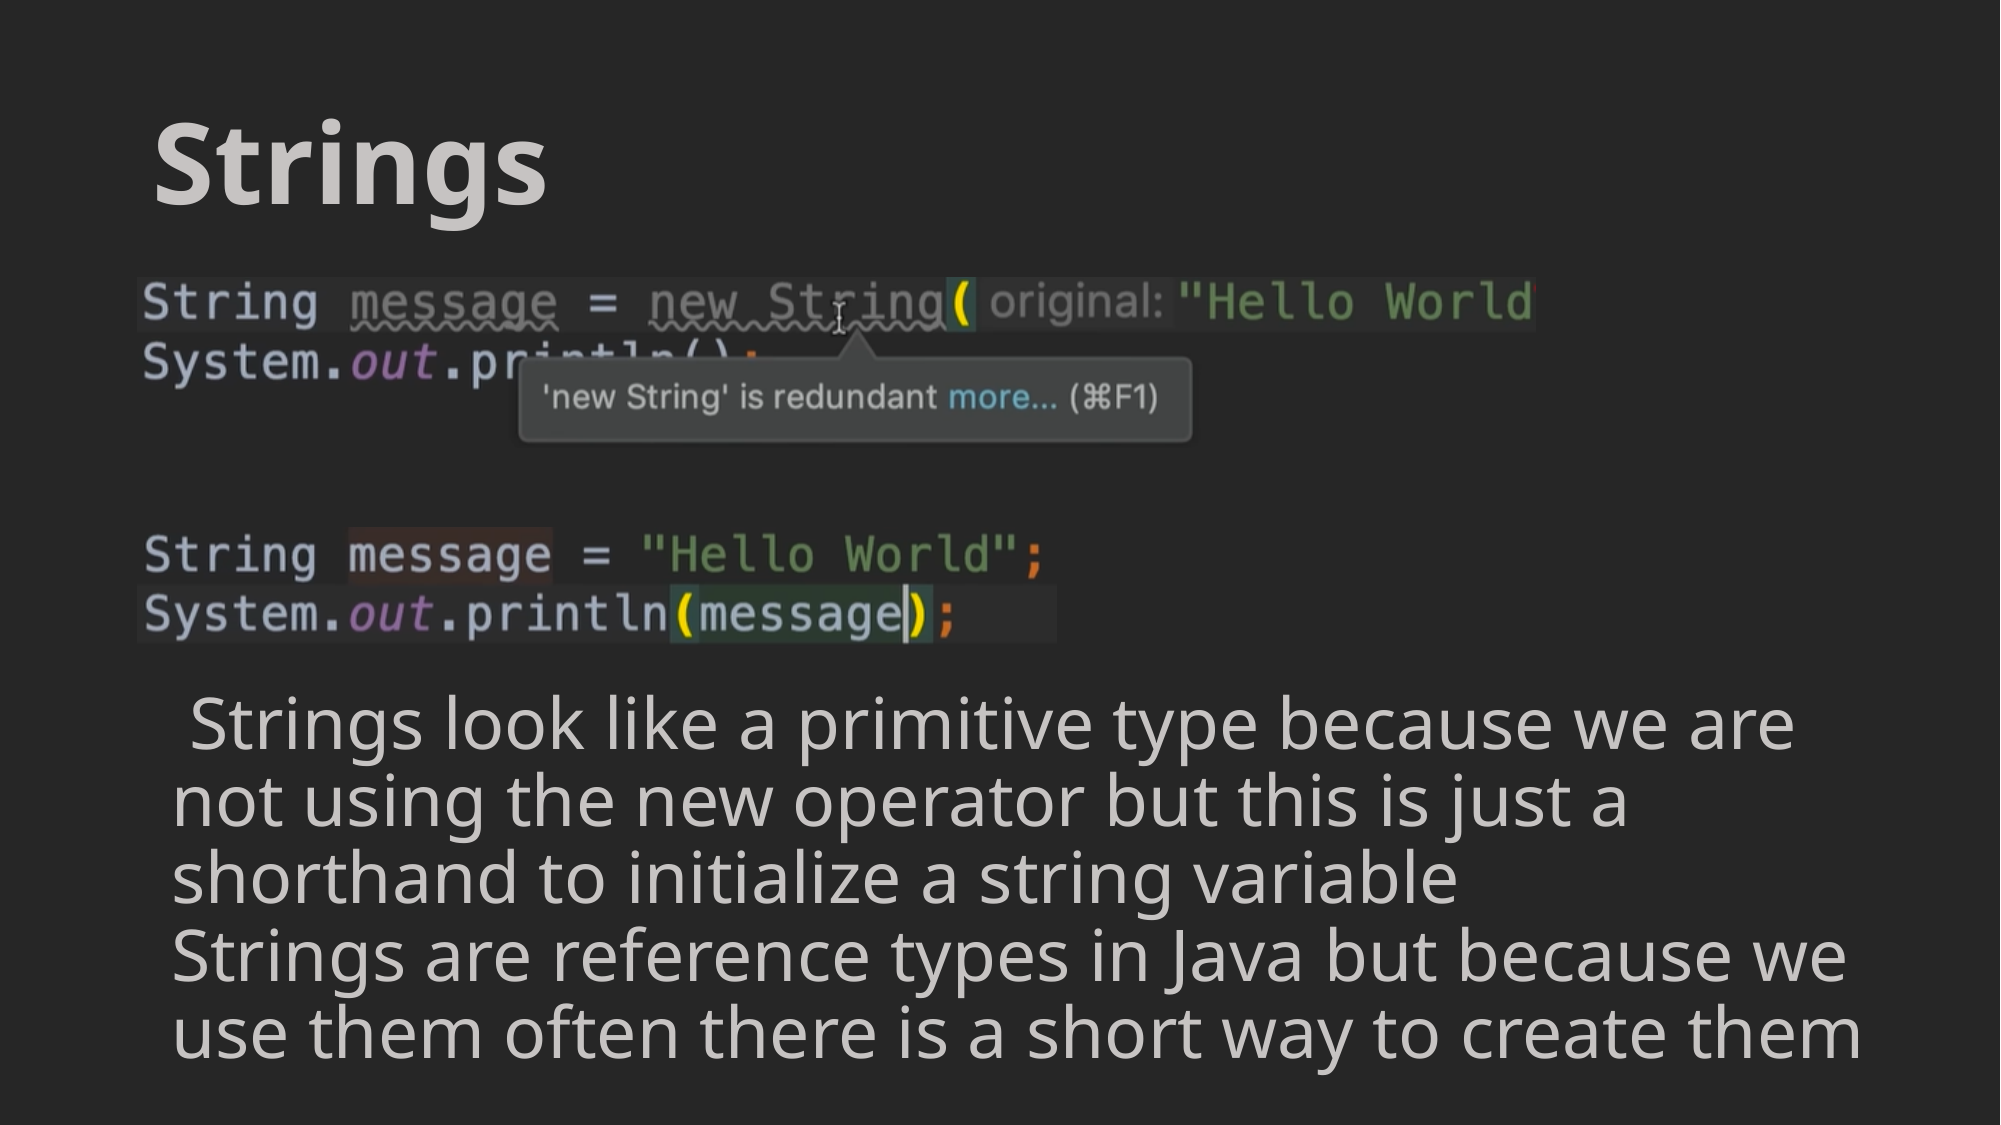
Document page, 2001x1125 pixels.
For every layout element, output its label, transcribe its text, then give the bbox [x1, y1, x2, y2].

picture [137, 527, 1057, 666]
text_box Strings look like a primitive type because we are not using the new operator but this is just a shorthand to initialize a string variable Strings are reference types in Java but because we use them often there is a short way to create them [155, 665, 1881, 1096]
picture [137, 277, 1536, 448]
title Strings [137, 59, 1863, 278]
